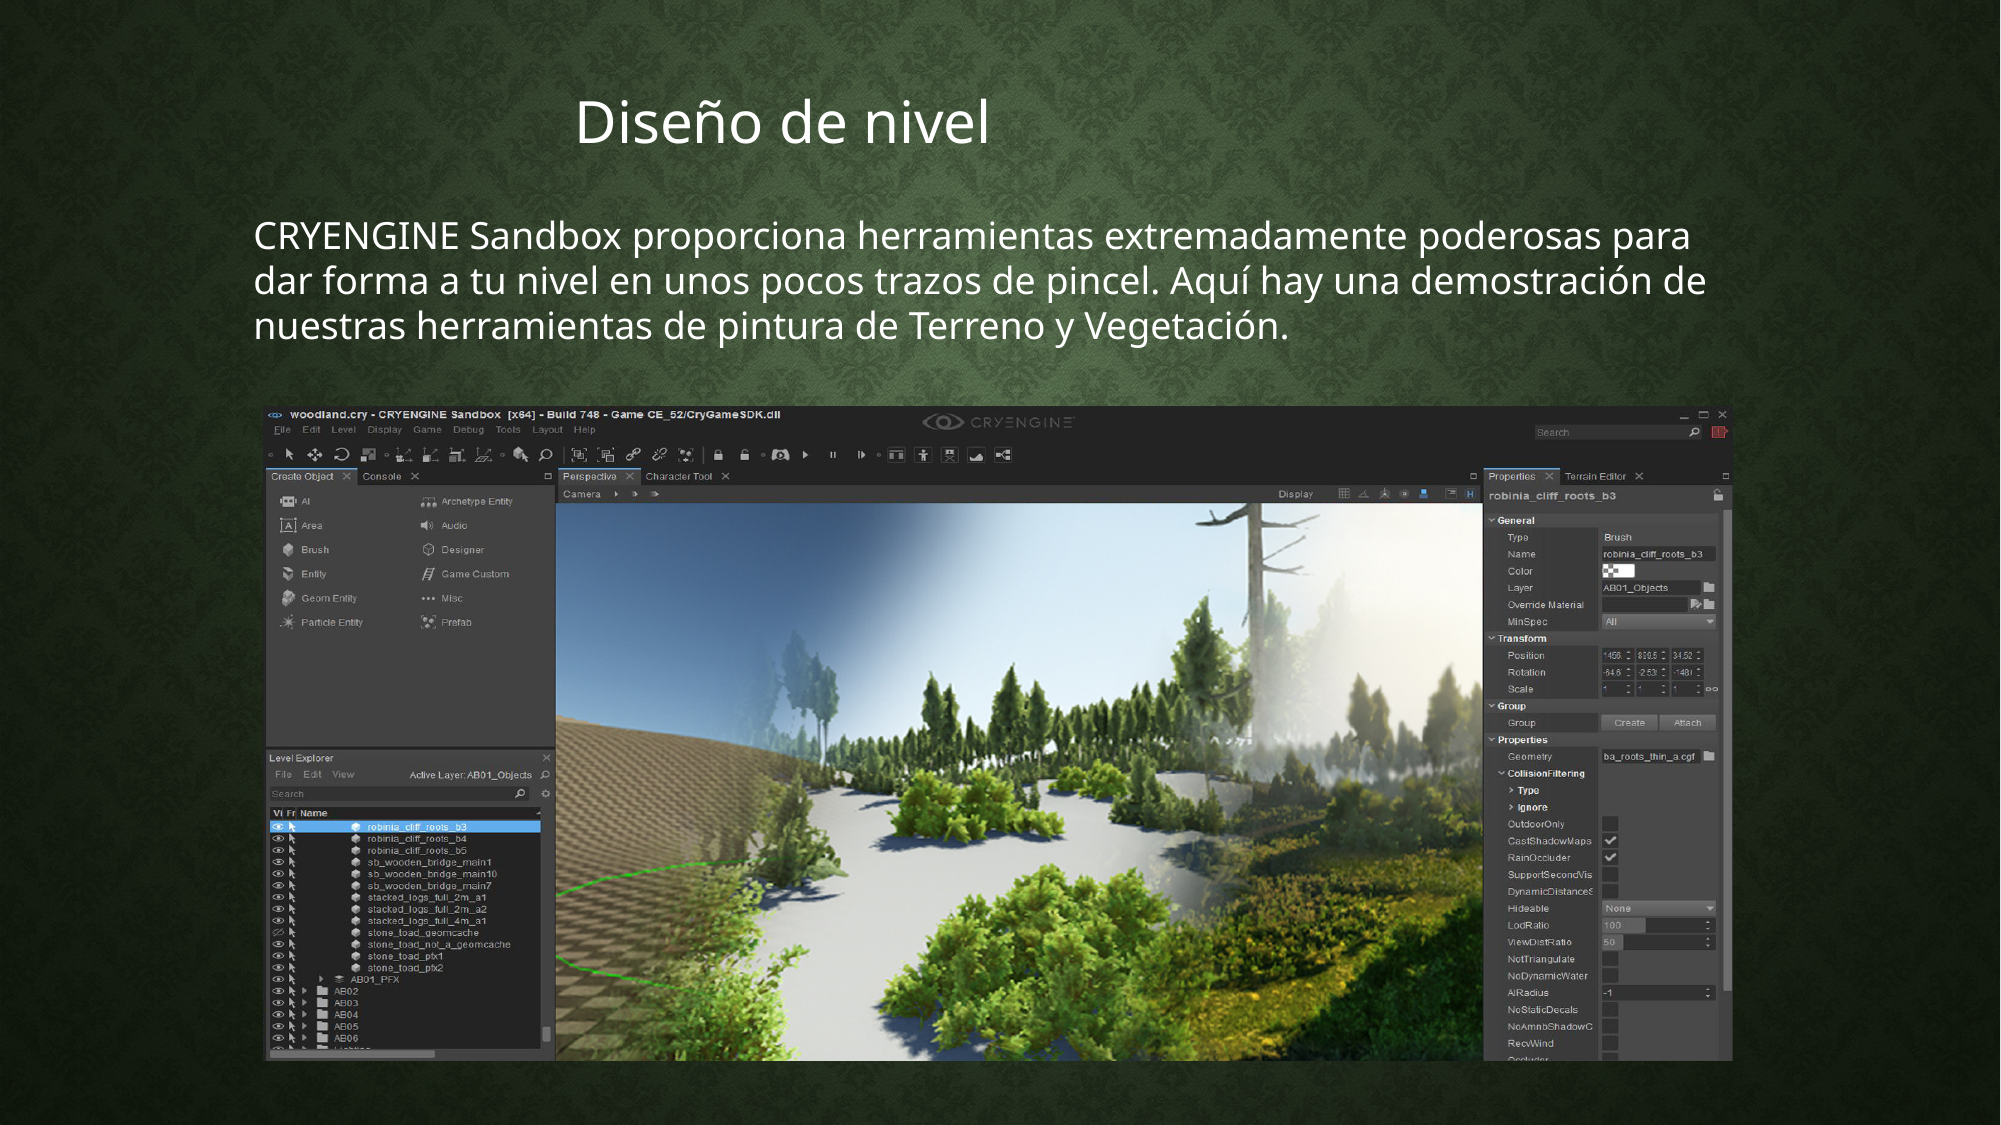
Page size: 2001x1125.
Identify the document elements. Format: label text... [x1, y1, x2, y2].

text_box CRYENGINE Sandbox proporciona herramientas extremadamente poderosas para dar forma a tu nivel en unos pocos trazos de pincel. Aquí hay una demostración de nuestras herramientas de pintura de Terreno y Vegetación. [238, 204, 1733, 355]
picture [263, 405, 1733, 1062]
text_box Diseño de nivel [559, 78, 1285, 204]
